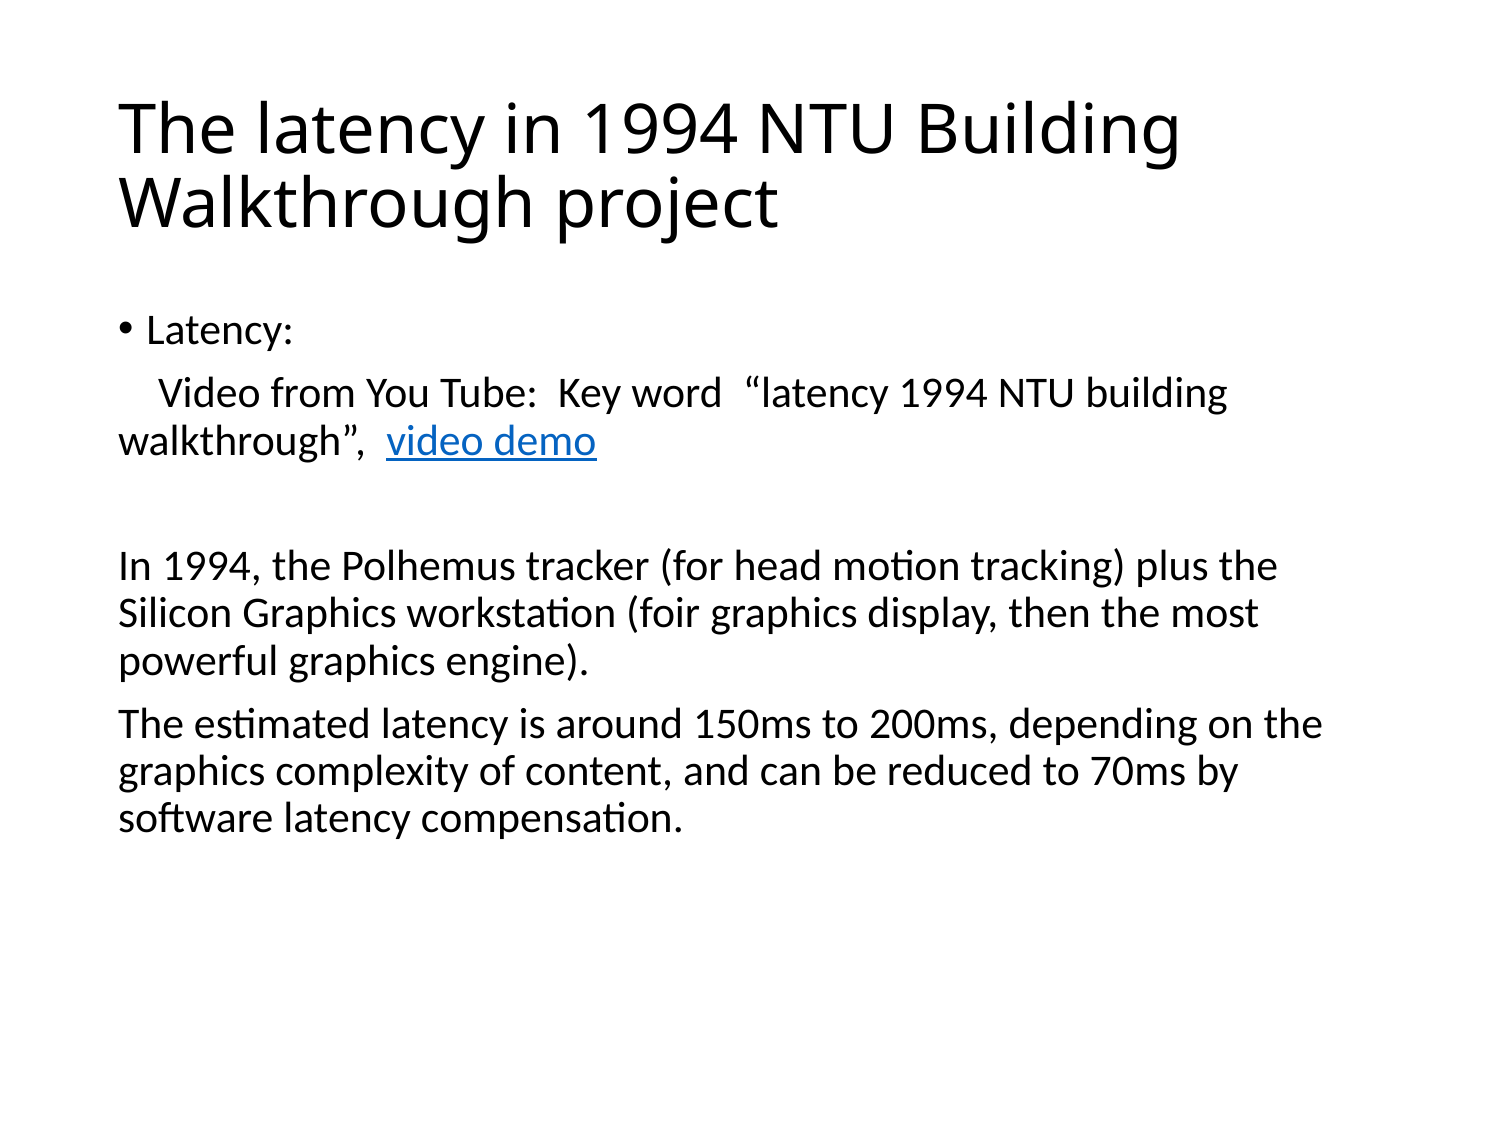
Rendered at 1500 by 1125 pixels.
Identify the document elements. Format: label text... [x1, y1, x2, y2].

title The latency in 1994 NTU Building Walkthrough project [103, 59, 1397, 278]
list Latency: Video from You Tube: Key word “latency 1994 NTU building walkthrough”, video demo In 1994, the Polhemus tracker (for head motion tracking) plus the Silicon Graphics workstation (foir graphics display, then the most powerful graphics engine). The estimated latency is around 150ms to 200ms, depending on the graphics complexity of content, and can be reduced to 70ms by software latency compensation. [103, 299, 1397, 1014]
